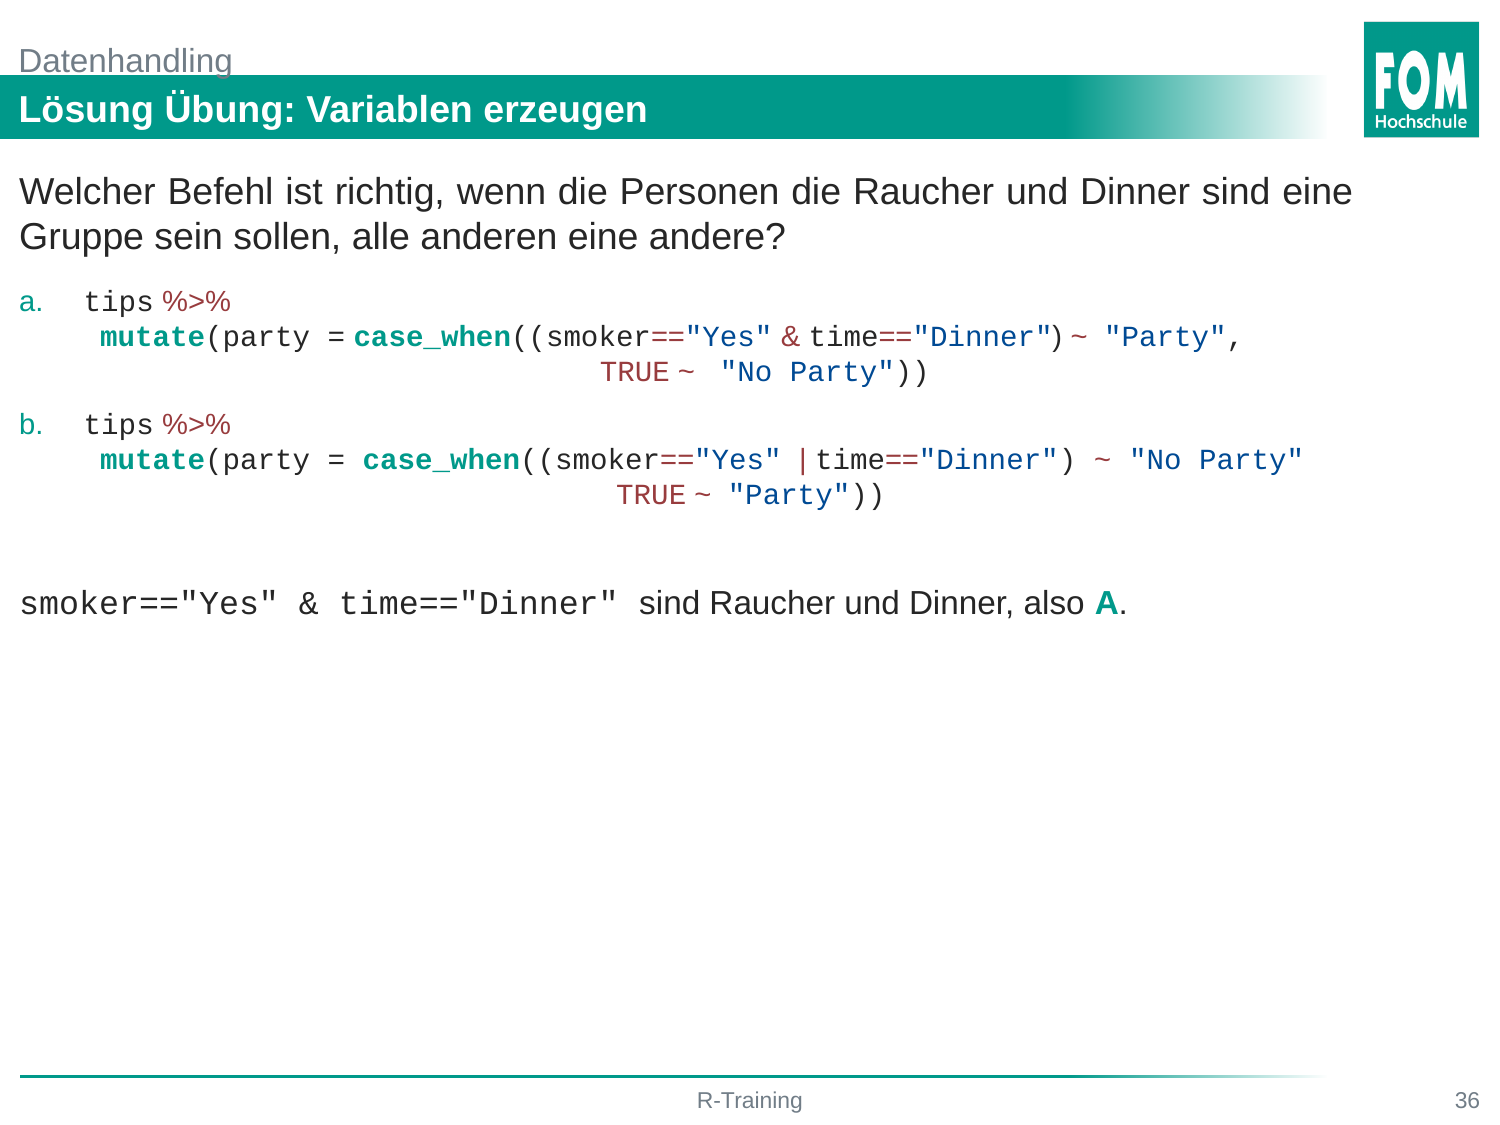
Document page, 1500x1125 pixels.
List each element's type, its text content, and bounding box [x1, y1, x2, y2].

footer R-Training [293, 1078, 1207, 1125]
list Lösung Übung: Variablen erzeugen [3, 77, 1308, 137]
list Welcher Befehl ist richtig, wenn die Personen die Raucher und Dinner sind eine Gruppe sein sollen, alle anderen eine andere? tips %>% mutate(party = case_when((smoker=="Yes" & time=="Dinner") ~ "Party", TRUE ~ "No Party")) tips %>% mutate(party = case_when((smoker=="Yes" | time=="Dinner") ~ "No Party" TRUE ~ "Party")) smoker=="Yes" & time=="Dinner" sind Raucher und Dinner, also A. [4, 159, 1369, 1042]
title Datenhandling [3, 28, 1306, 77]
slide_number 36 [1245, 1078, 1495, 1125]
picture [1363, 21, 1480, 138]
